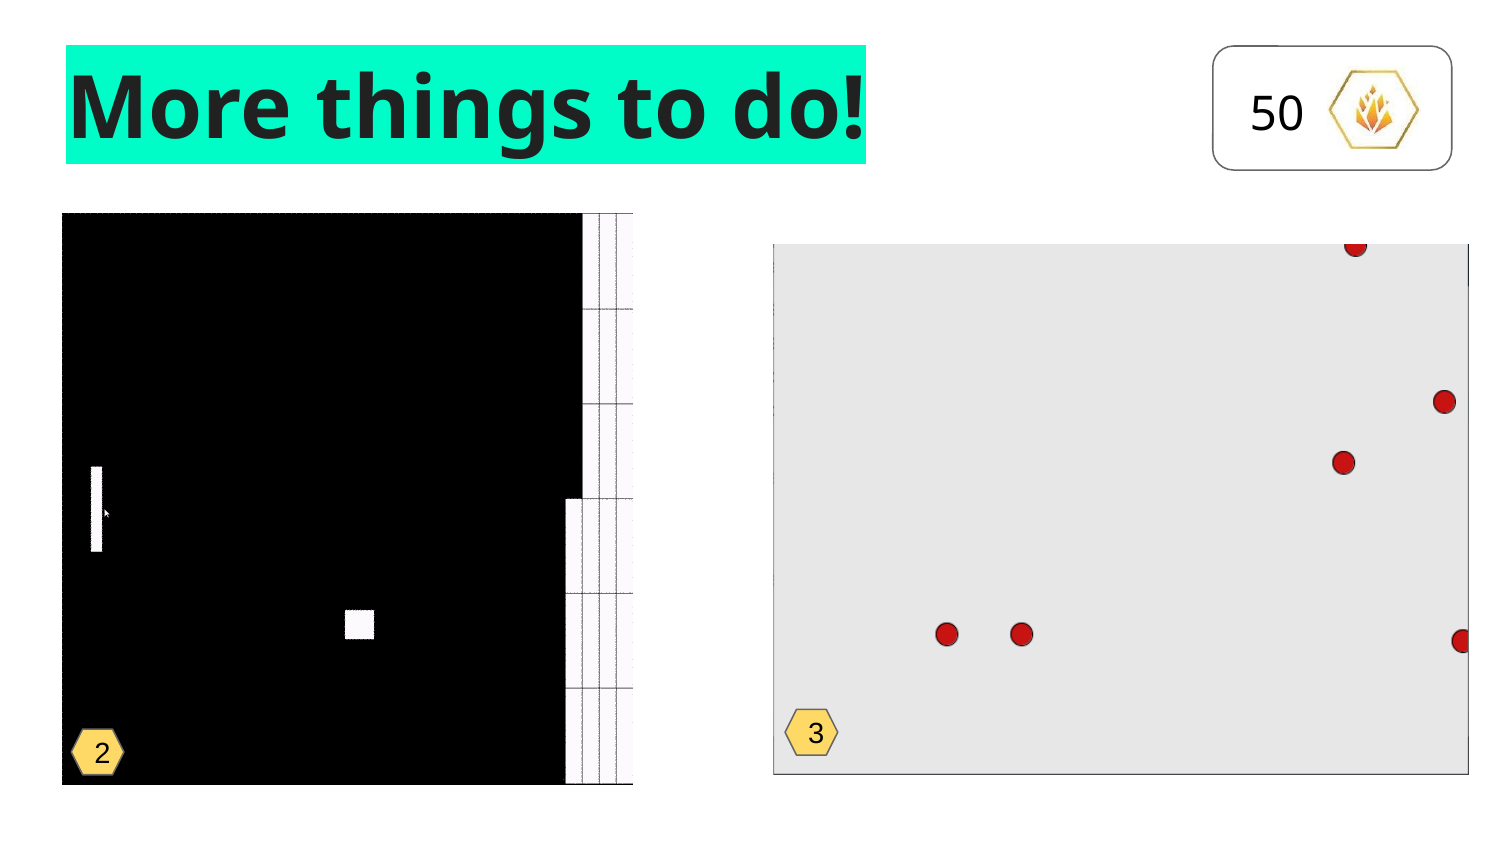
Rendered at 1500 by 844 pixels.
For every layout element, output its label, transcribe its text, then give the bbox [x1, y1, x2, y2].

picture [772, 243, 1470, 775]
text_box [1212, 46, 1452, 171]
picture [62, 213, 633, 785]
title More things to do! [51, 35, 1449, 167]
text_box 50 [1234, 67, 1325, 135]
picture [1327, 66, 1421, 150]
